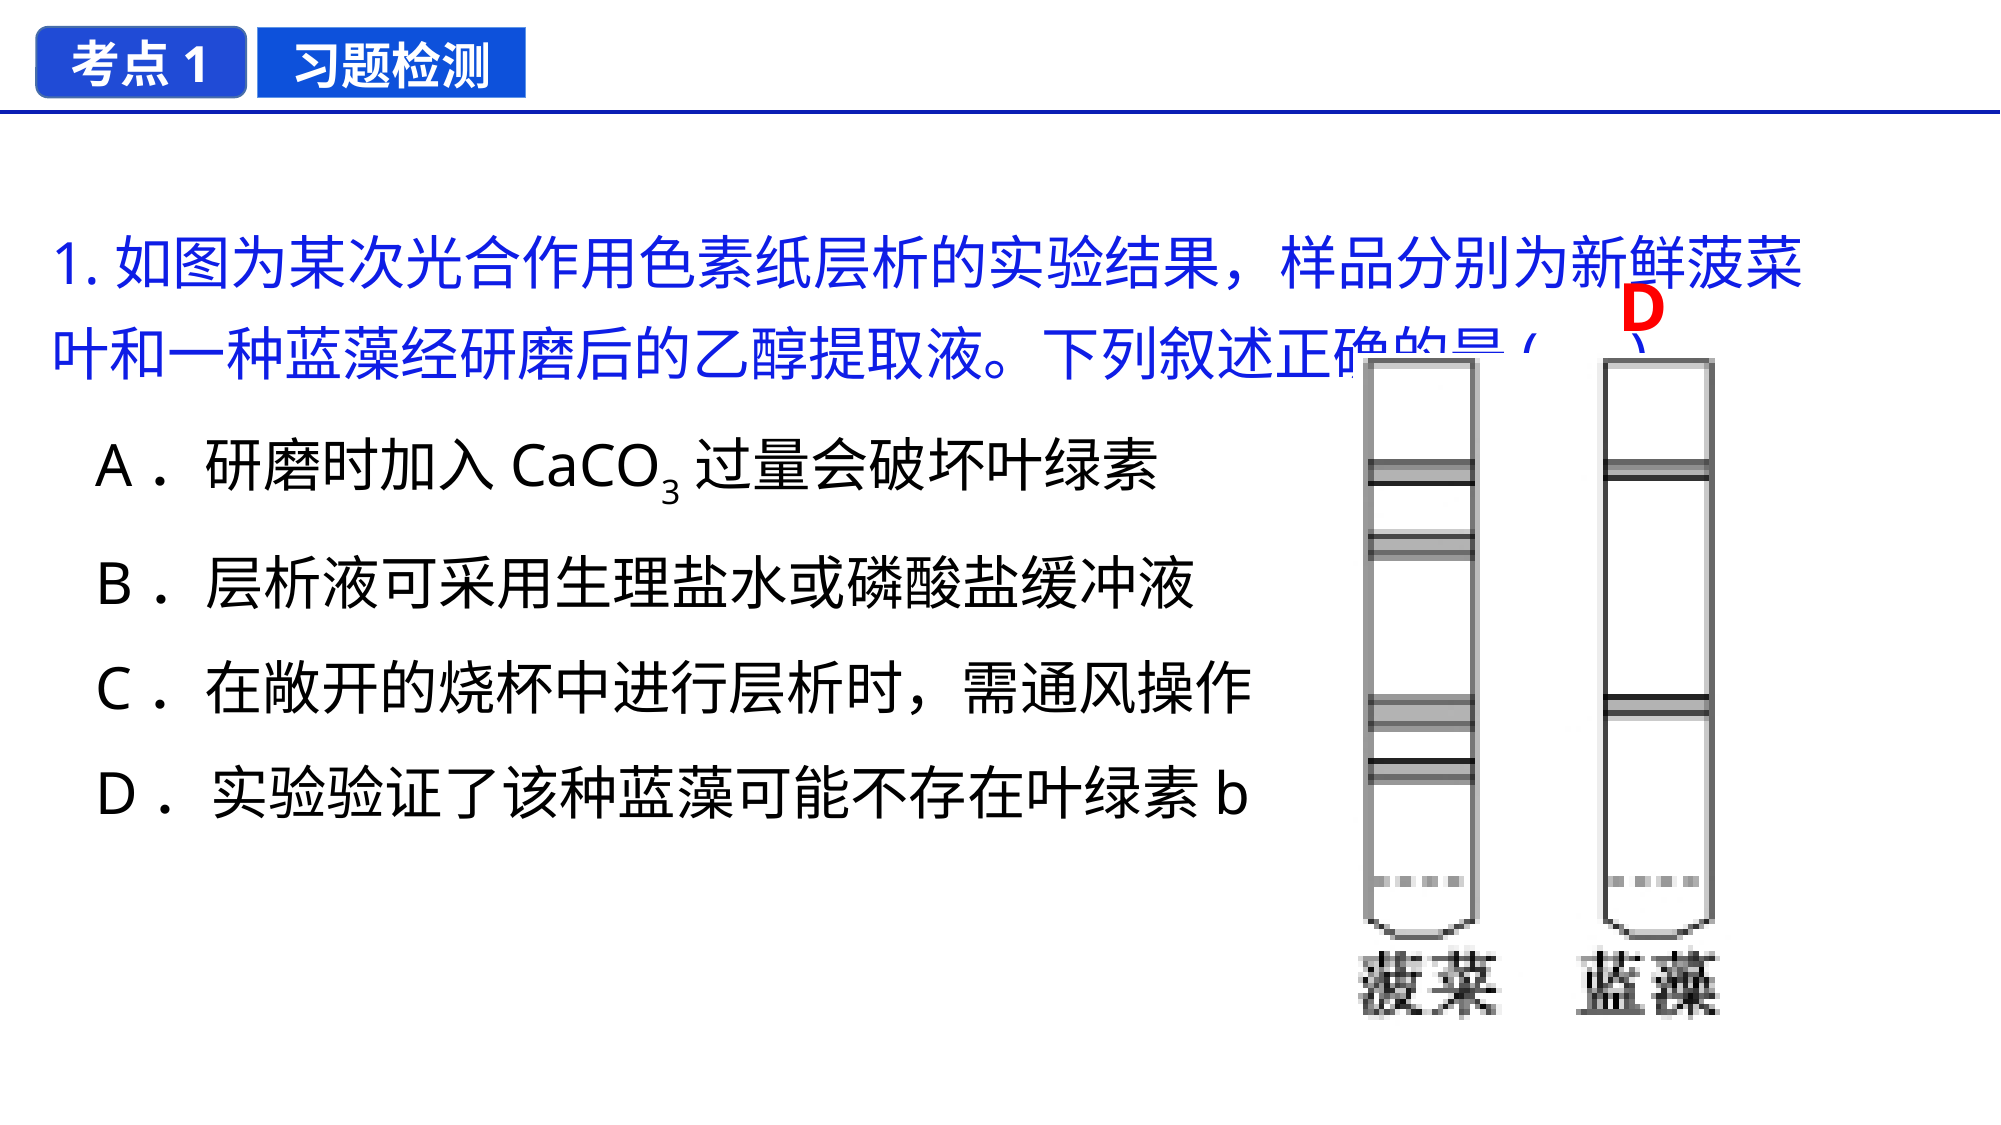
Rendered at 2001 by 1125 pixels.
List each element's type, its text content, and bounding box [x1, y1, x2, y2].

text_box D [1603, 257, 1660, 353]
text_box 1.如图为某次光合作用色素纸层析的实验结果，样品分别为新鲜菠菜叶和一种蓝藻经研磨后的乙醇提取液。下列叙述正确的是( ) A．研磨时加入CaCO3过量会破坏叶绿素 B．层析液可采用生理盐水或磷酸盐缓冲液 C．在敞开的烧杯中进行层析时，需通风操作 D．实验验证了该种蓝藻可能不存在叶绿素b [36, 197, 1828, 834]
picture [1353, 353, 1731, 1026]
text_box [0, 26, 2000, 112]
